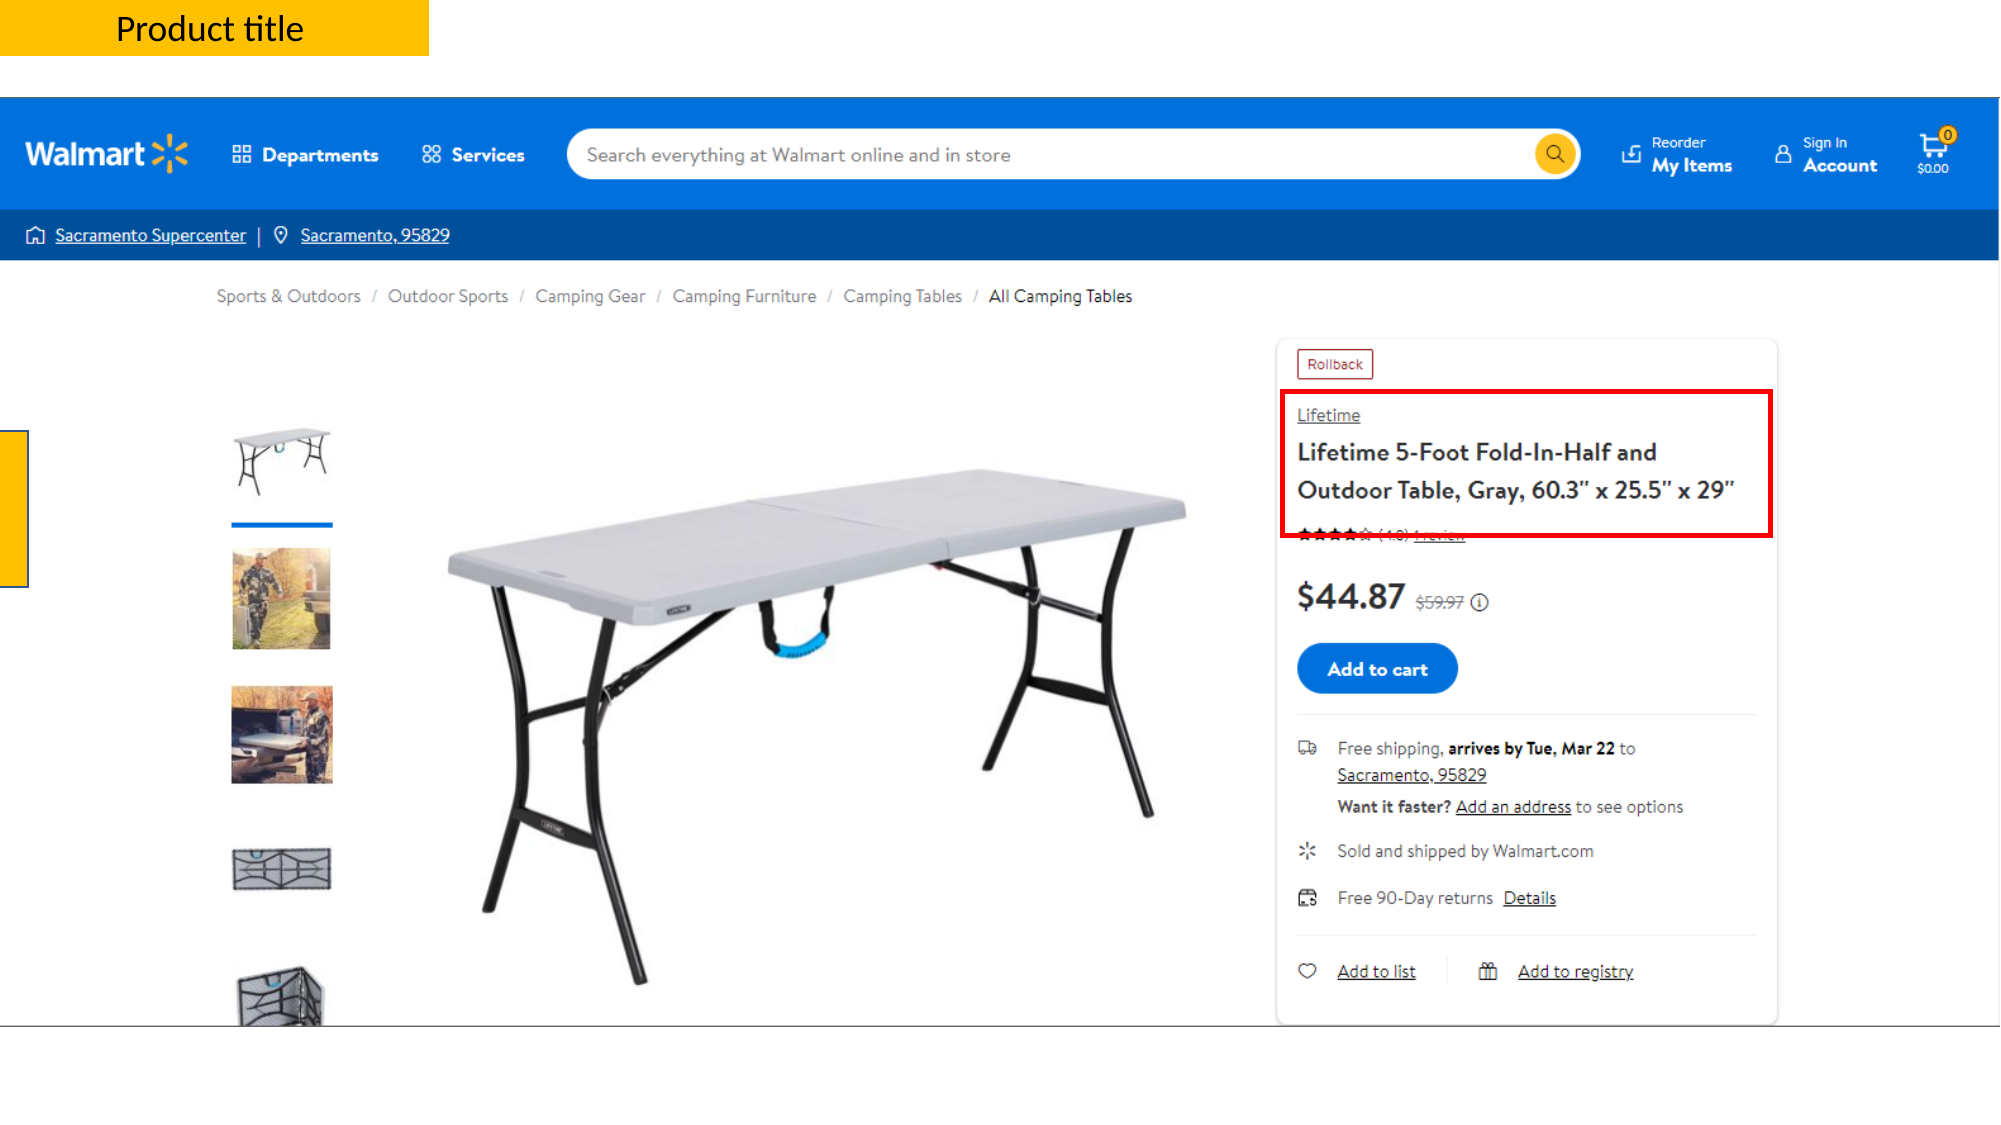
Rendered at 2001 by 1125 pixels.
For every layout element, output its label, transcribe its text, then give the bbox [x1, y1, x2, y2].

picture [0, 97, 2000, 1028]
text_box Product title [0, 0, 429, 56]
